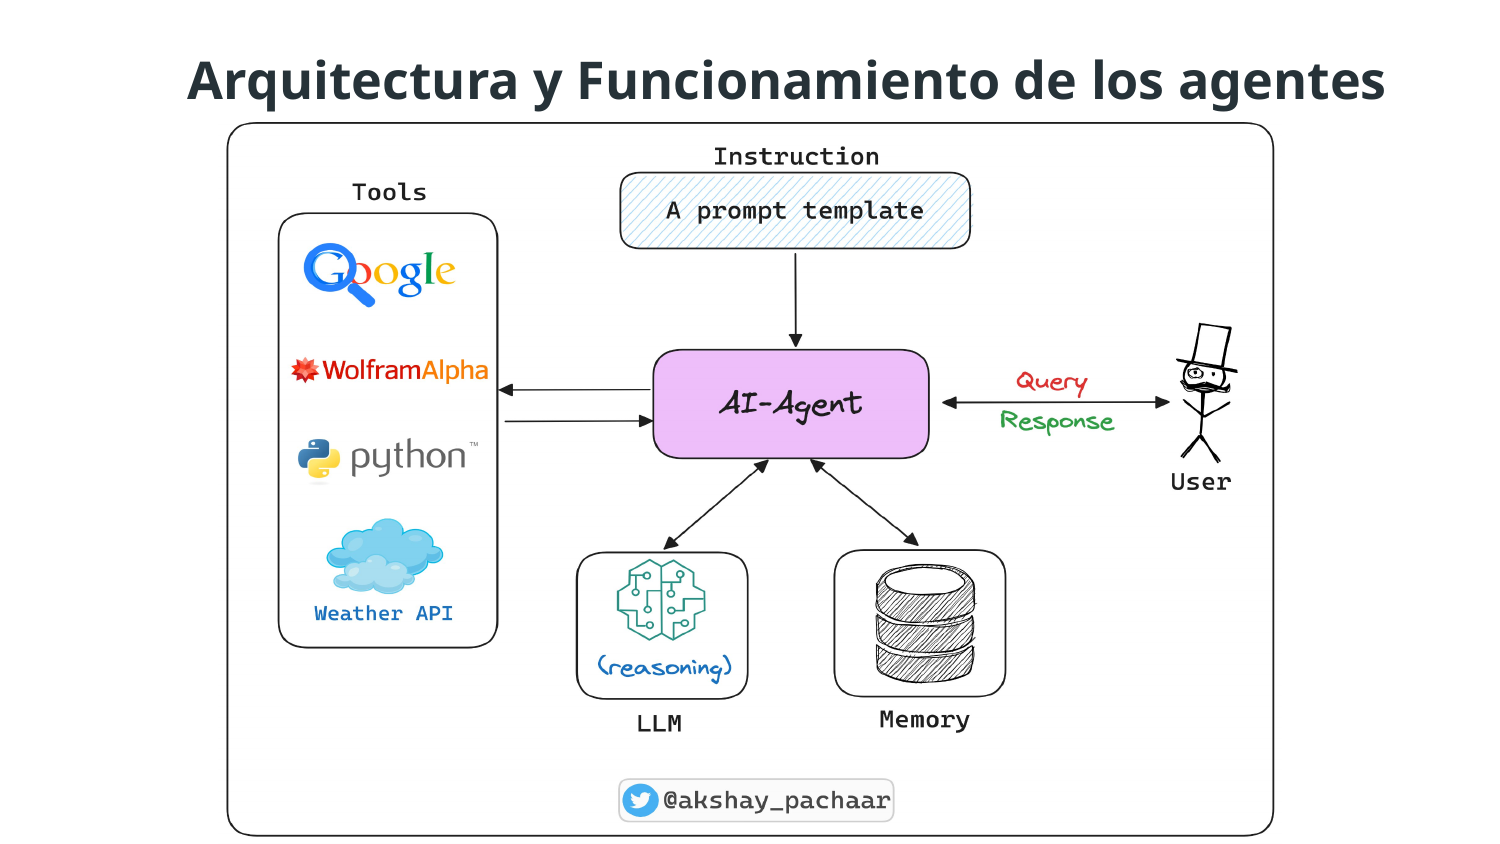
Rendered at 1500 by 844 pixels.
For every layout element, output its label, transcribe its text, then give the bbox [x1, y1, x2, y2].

title Arquitectura y Funcionamiento de los agentes [31, 32, 1468, 139]
picture [218, 113, 1282, 844]
